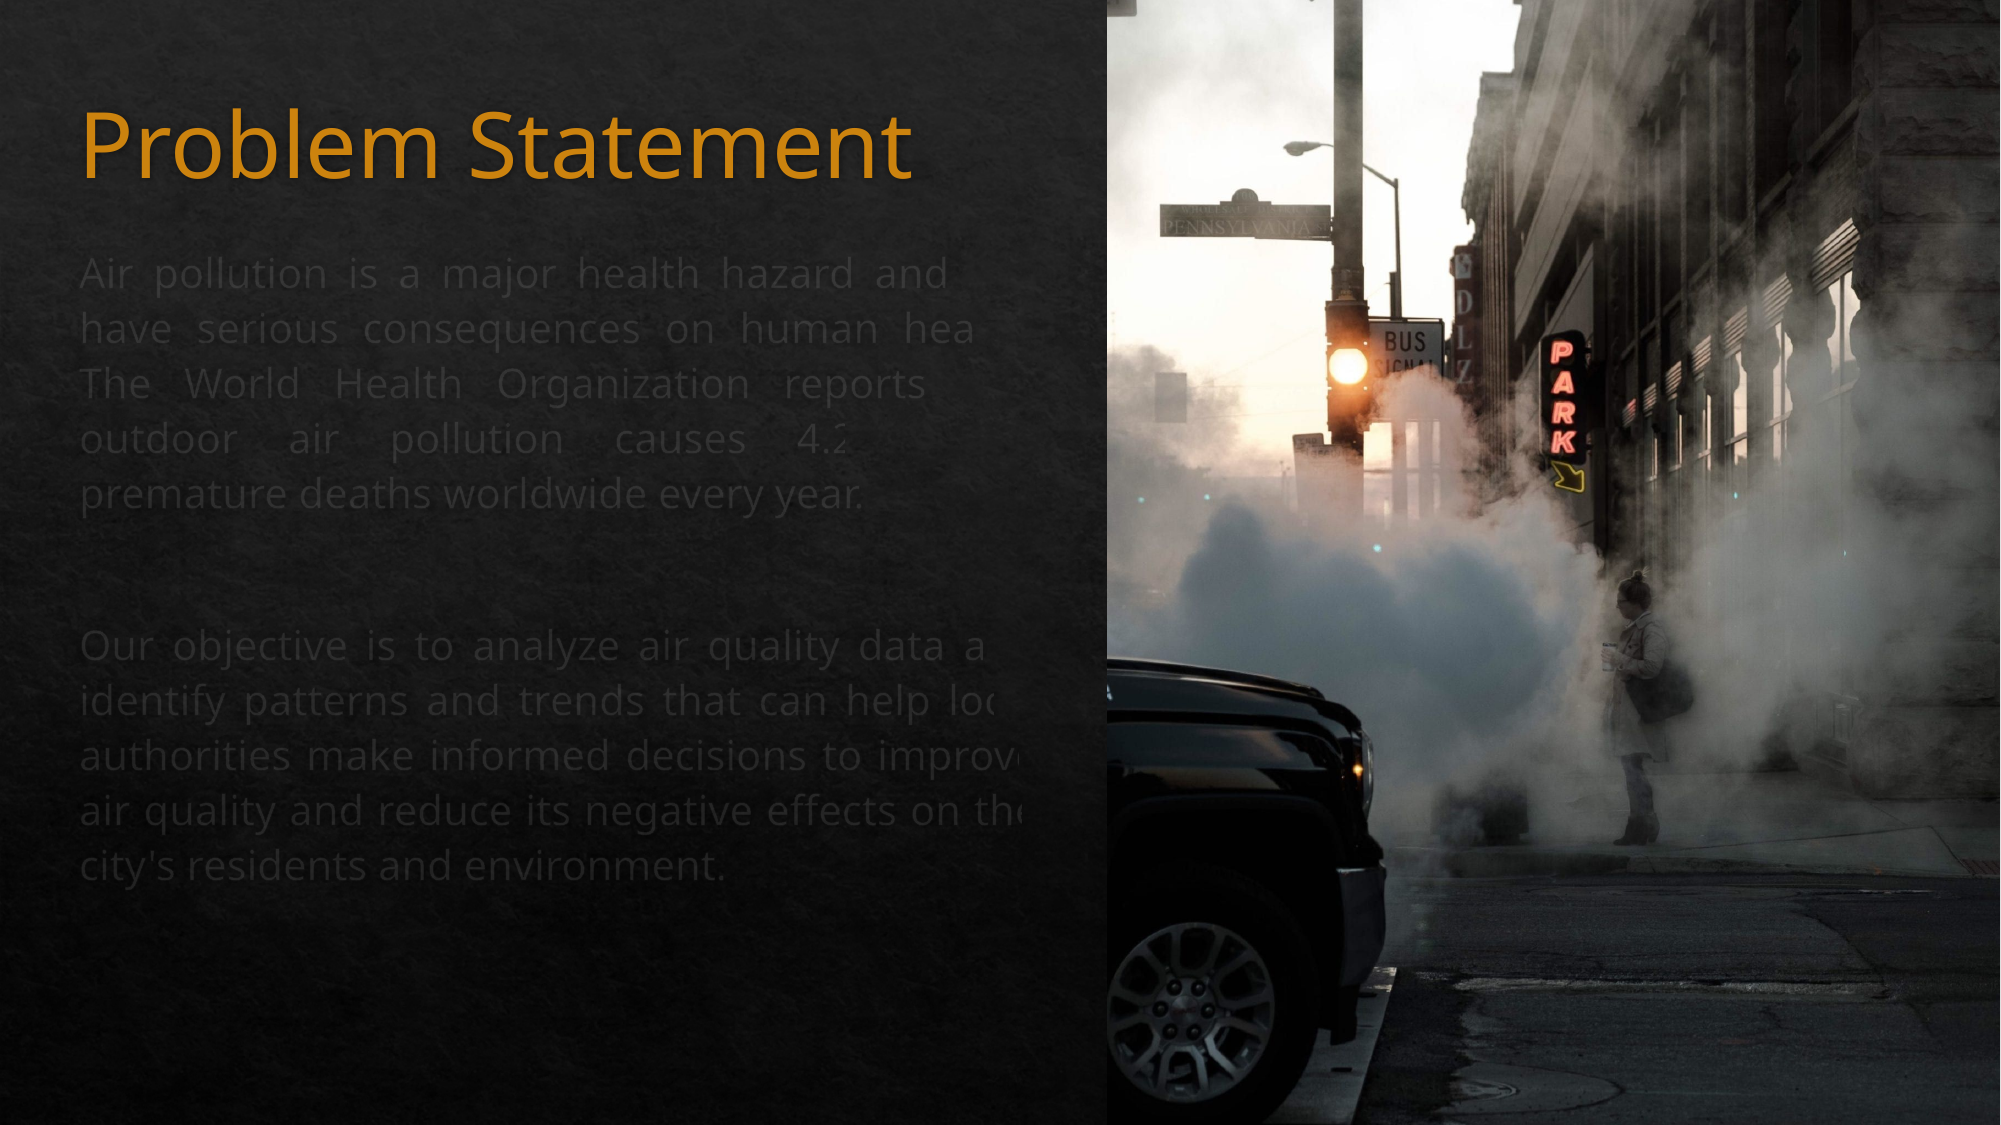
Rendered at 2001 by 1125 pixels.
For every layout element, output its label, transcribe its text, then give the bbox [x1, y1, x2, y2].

title Problem Statement [64, 27, 1099, 206]
subtitle Air pollution is a major health hazard and can have serious consequences on human health. The World Health Organization reports that outdoor air pollution causes 4.2 million premature deaths worldwide every year. Our objective is to analyze air quality data and identify patterns and trends that can help local authorities make informed decisions to improve air quality and reduce its negative effects on the city's residents and environment. [64, 233, 1054, 1051]
picture [1107, 0, 2000, 1125]
